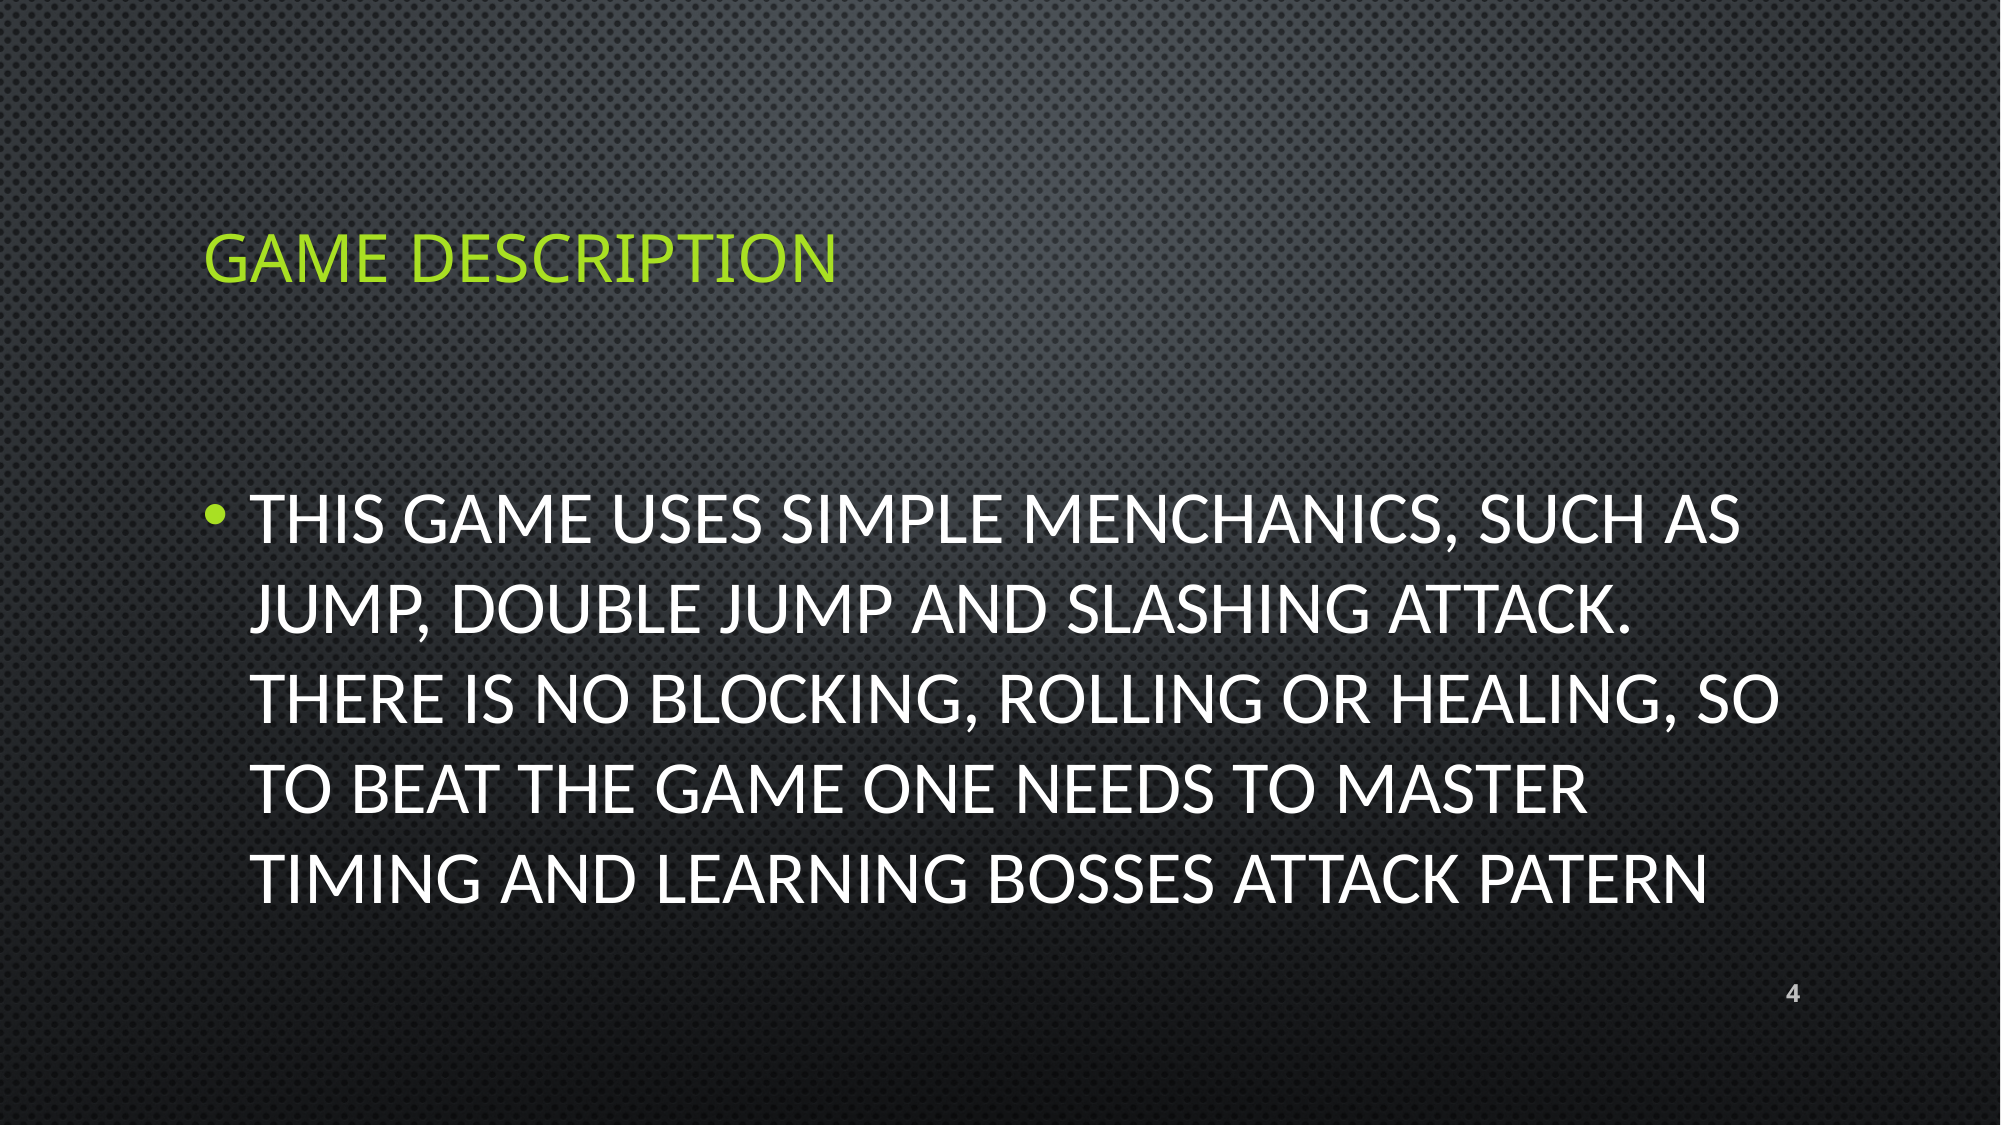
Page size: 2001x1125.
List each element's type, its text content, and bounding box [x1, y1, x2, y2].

list This game uses simple menchanics, such as jump, double jump and slashing attack. There is no blocking, rolling or healing, so to beat the game one needs to master timing and learning bosses attack patern [187, 437, 1813, 950]
picture [0, 0, 2001, 1125]
title GAME DESCRIPTION [187, 99, 1813, 413]
slide_number ‹#› [1724, 965, 1816, 1025]
